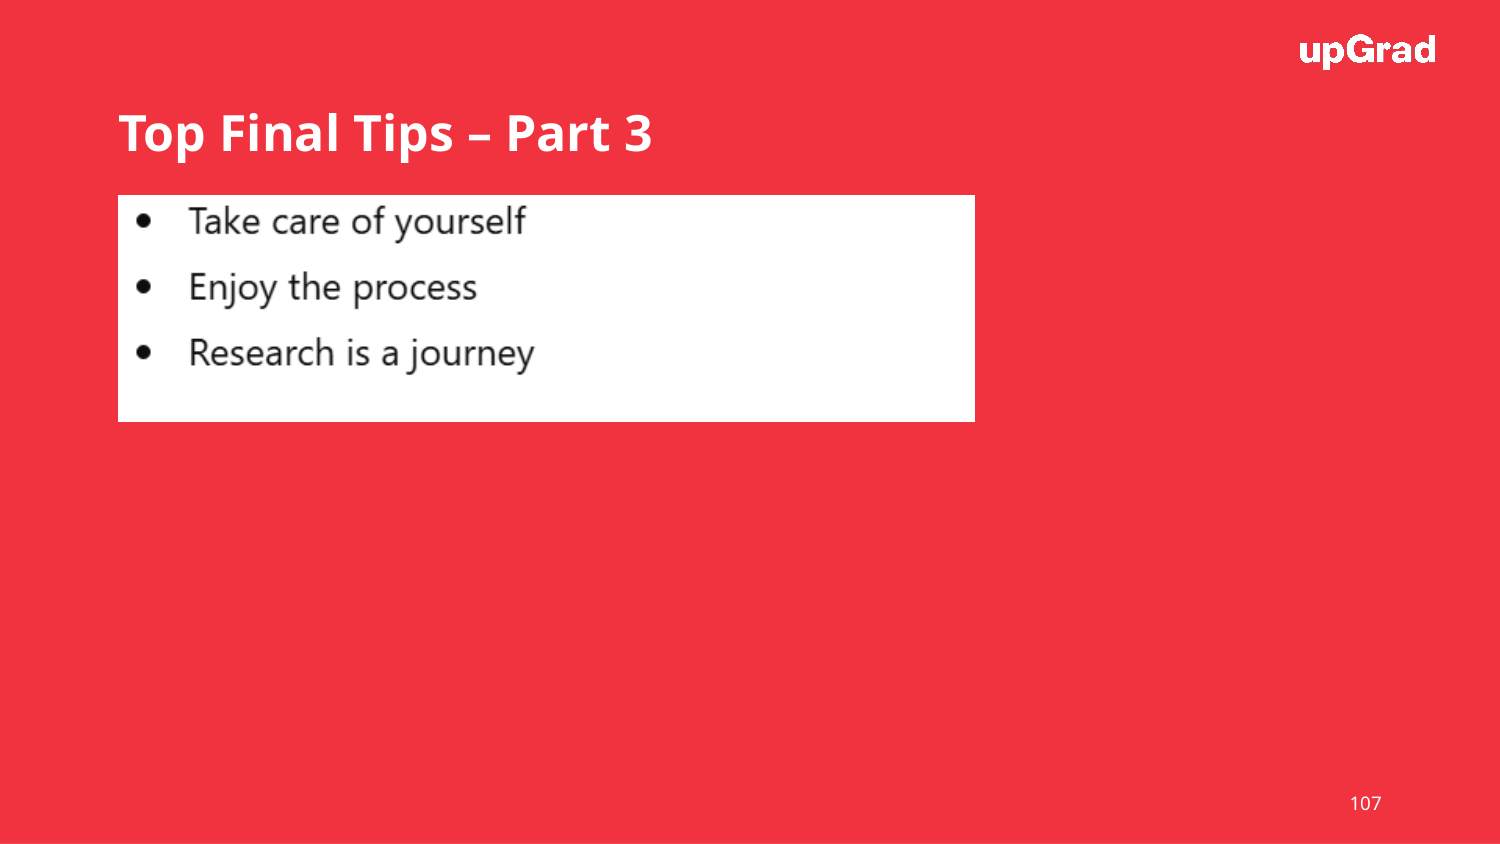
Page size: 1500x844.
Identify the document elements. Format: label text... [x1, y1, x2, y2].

slide_number 107 [1059, 782, 1397, 827]
picture [1300, 34, 1435, 70]
picture [117, 195, 975, 423]
title Top Final Tips – Part 3 [103, 89, 1087, 182]
